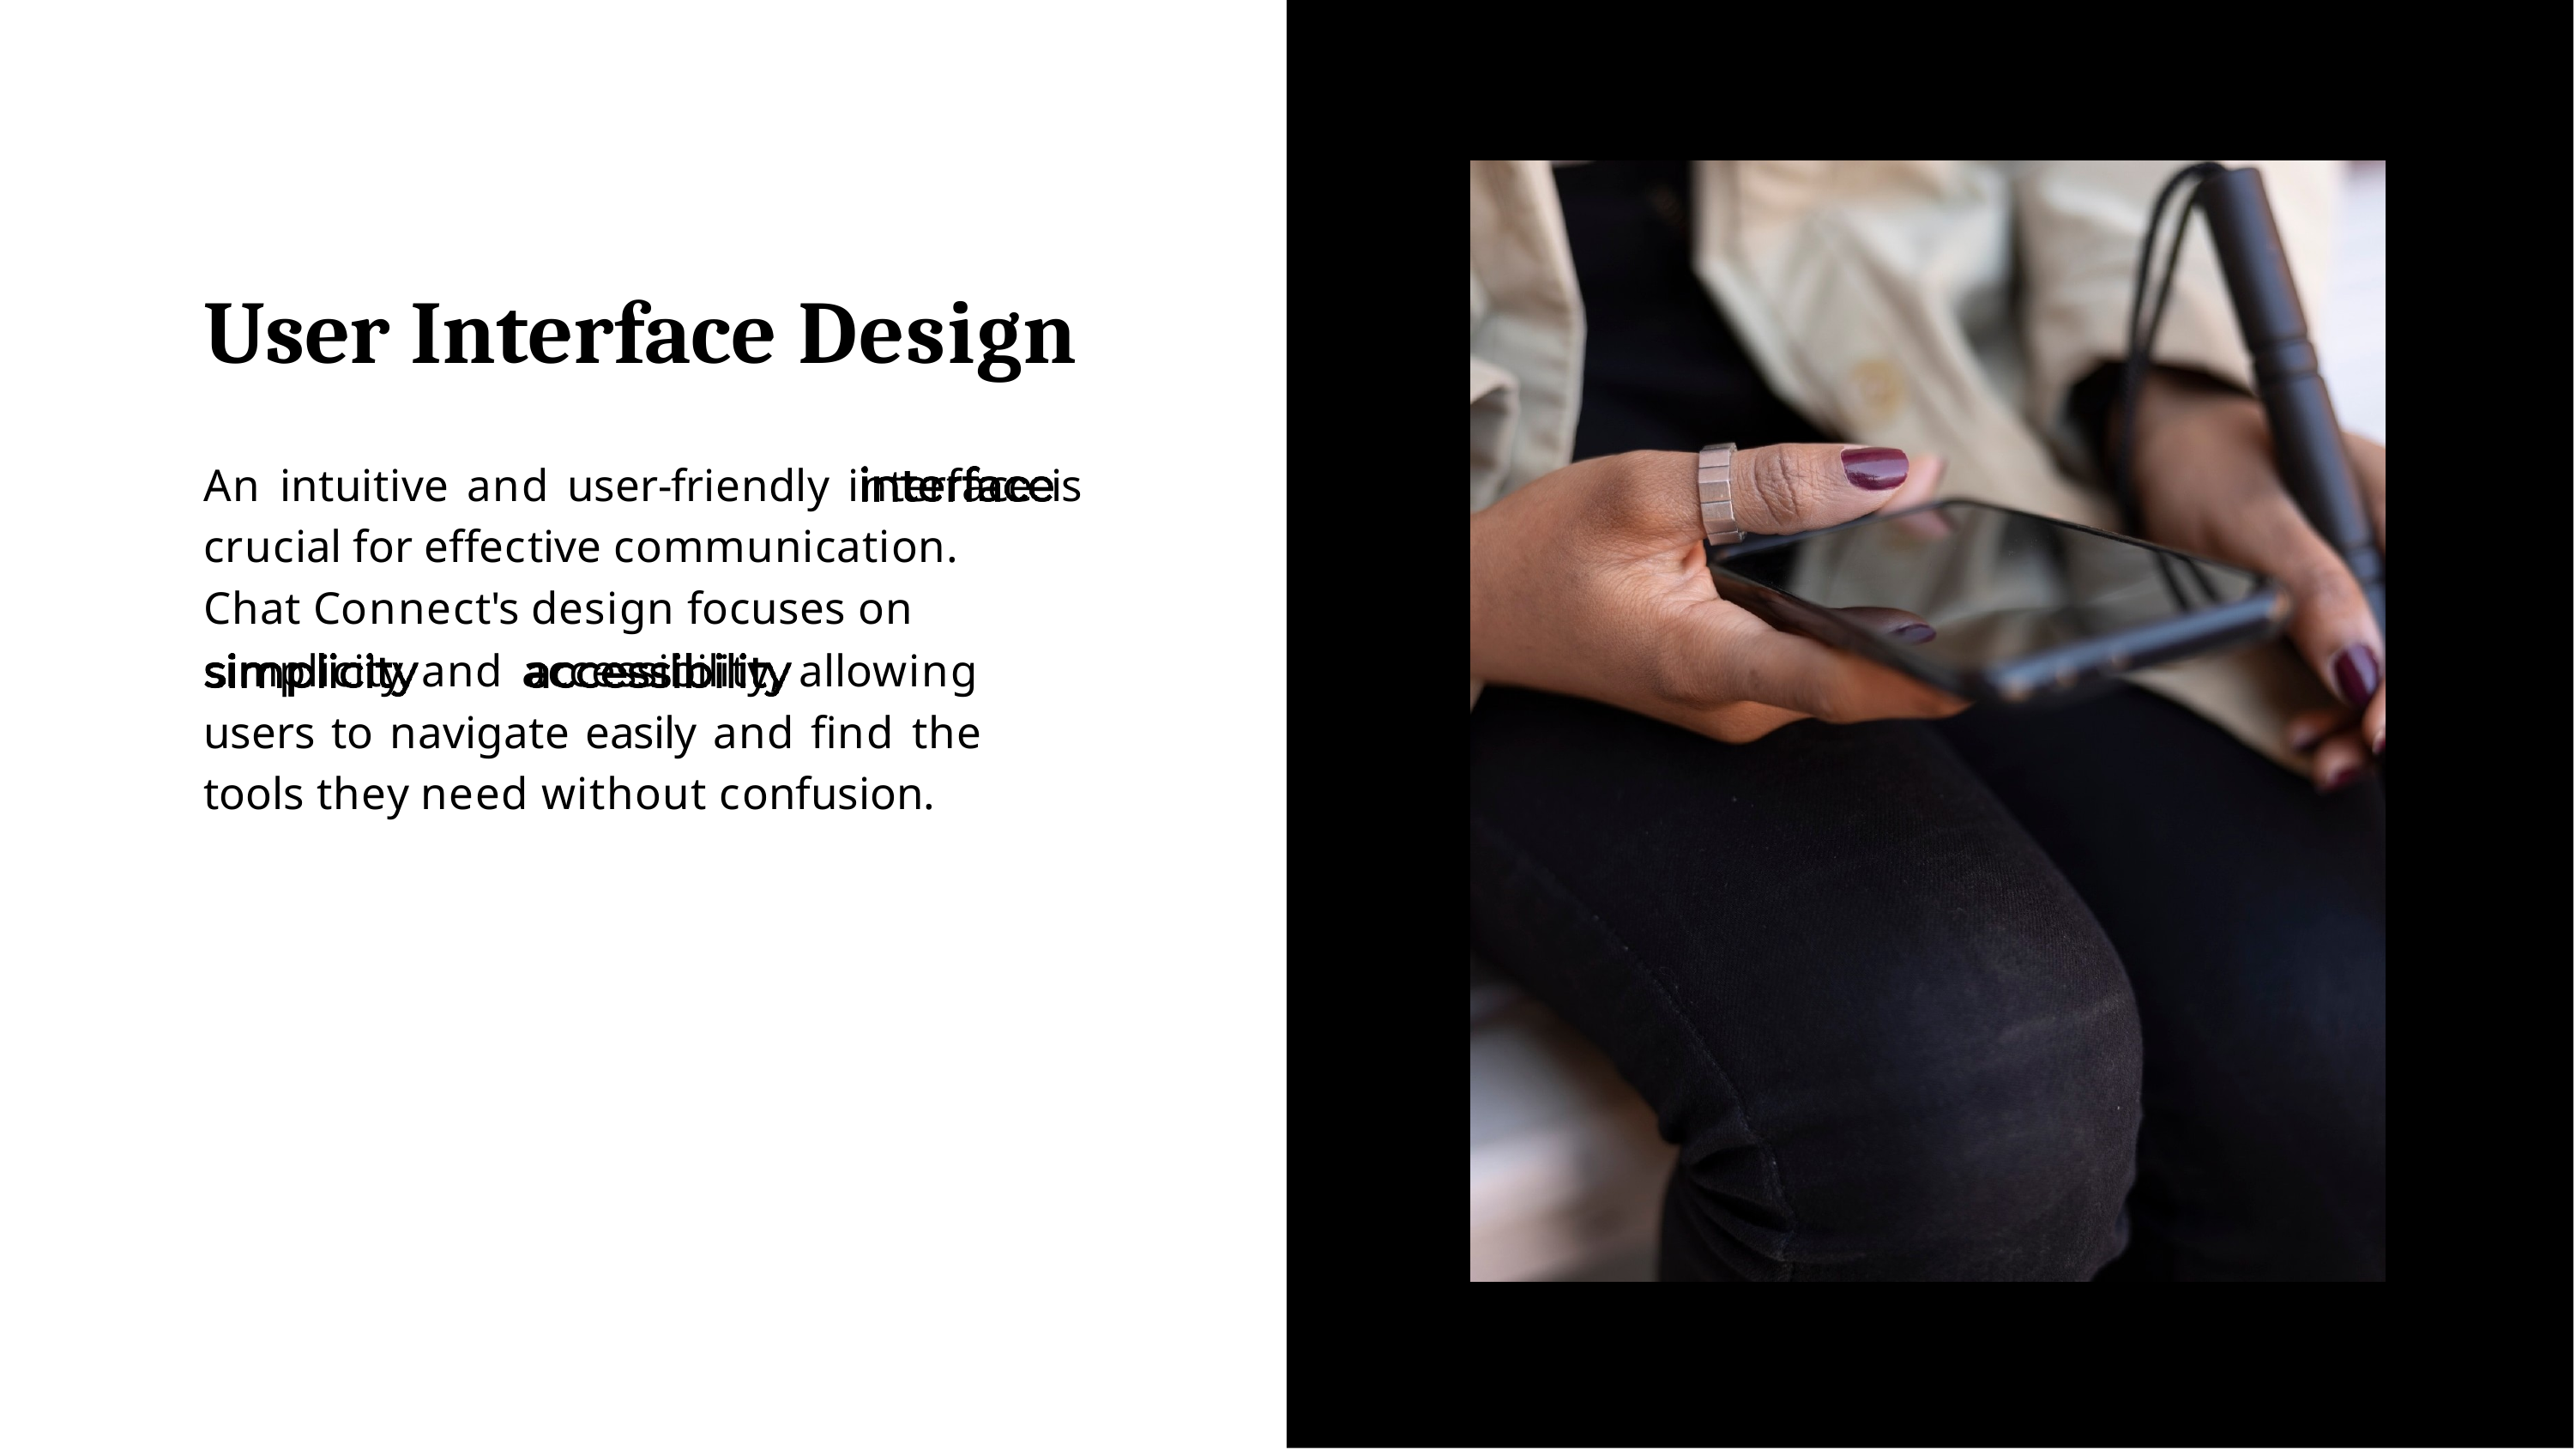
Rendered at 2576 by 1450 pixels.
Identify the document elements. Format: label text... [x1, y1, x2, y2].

picture [860, 466, 1053, 503]
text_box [1286, 0, 2574, 1448]
text_box An intuitive and user-friendly interface is crucial for effective communication. Chat Connect's design focuses on simplicity and accessibility, allowing users to navigate easily and ﬁnd the tools they need without confusion. [202, 446, 1101, 819]
picture [203, 653, 419, 698]
title User Interface Design [202, 271, 1098, 446]
picture [527, 653, 792, 698]
